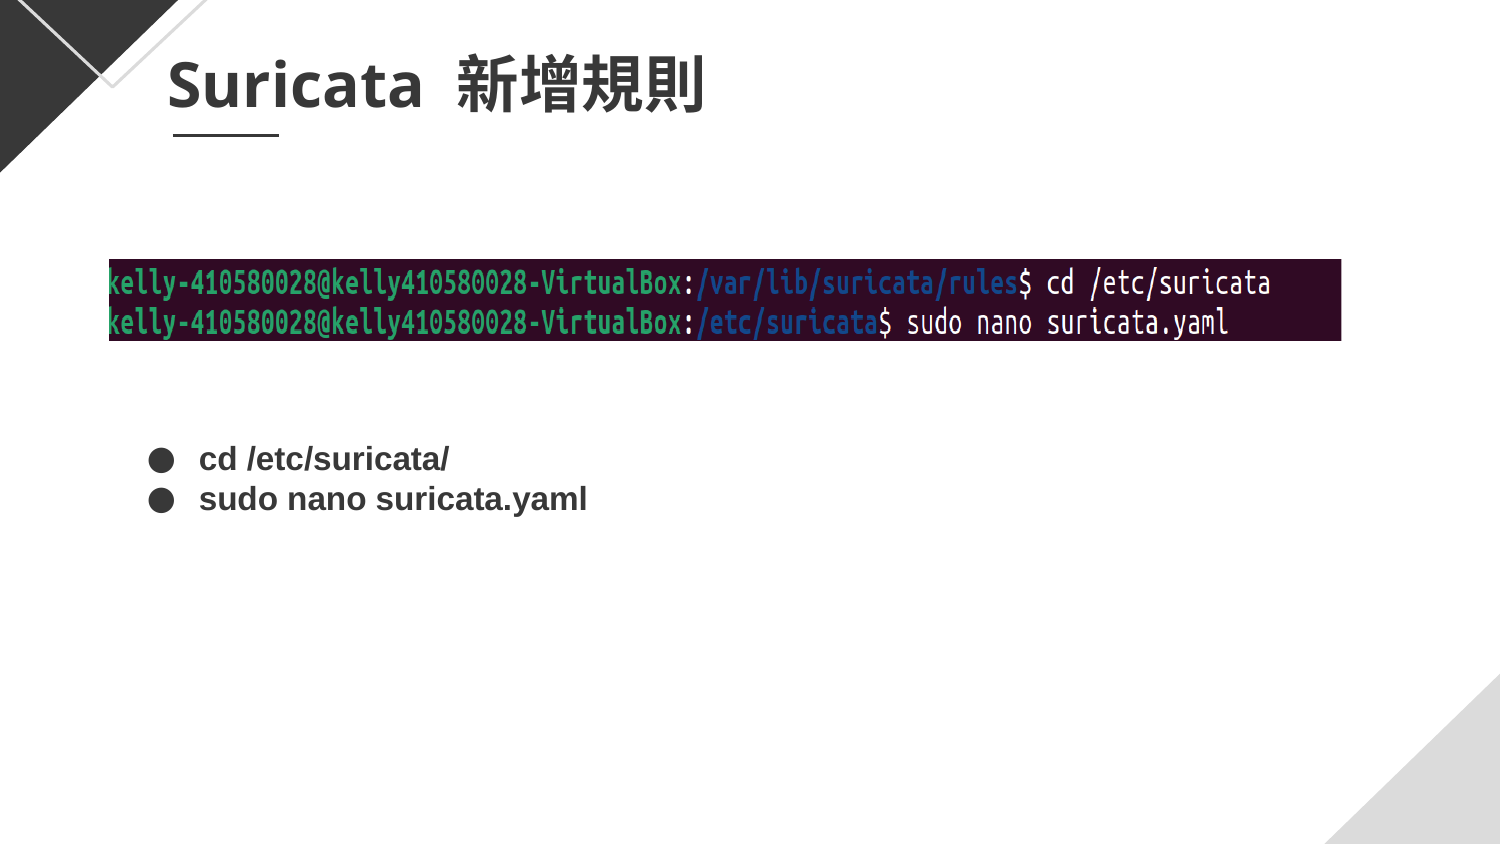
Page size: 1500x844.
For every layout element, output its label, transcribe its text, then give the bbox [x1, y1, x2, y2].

title Suricata 新增規則 [152, 30, 1418, 117]
list cd /etc/suricata/ sudo nano suricata.yaml [109, 421, 1371, 558]
picture [108, 259, 1342, 341]
